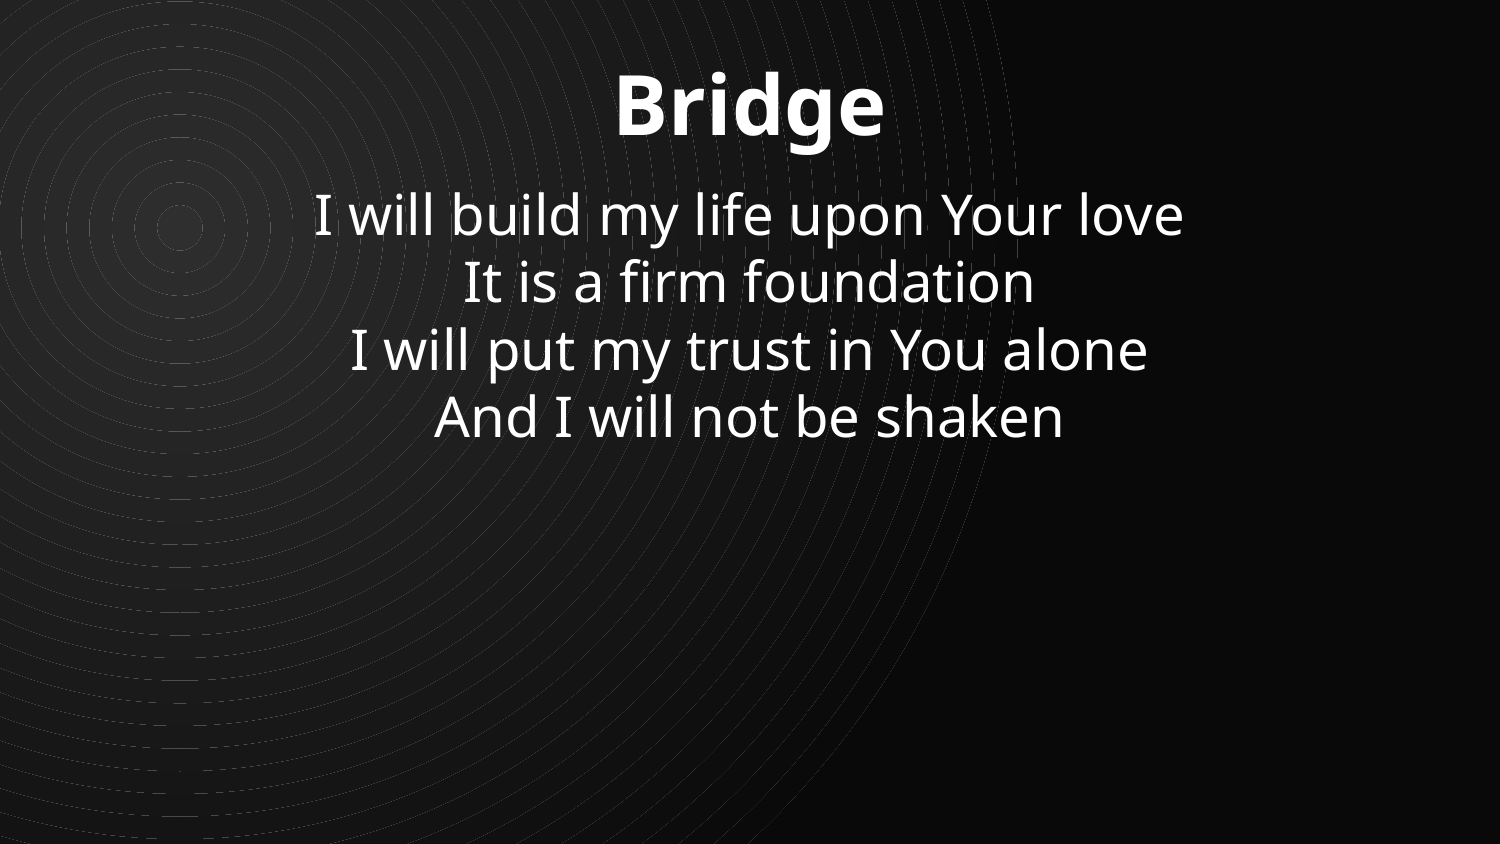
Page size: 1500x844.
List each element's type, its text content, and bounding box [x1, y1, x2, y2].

text_box Bridge [74, 45, 1425, 160]
text_box I will build my life upon Your love It is a firm foundation I will put my trust in You alone And I will not be shaken [74, 171, 1425, 524]
